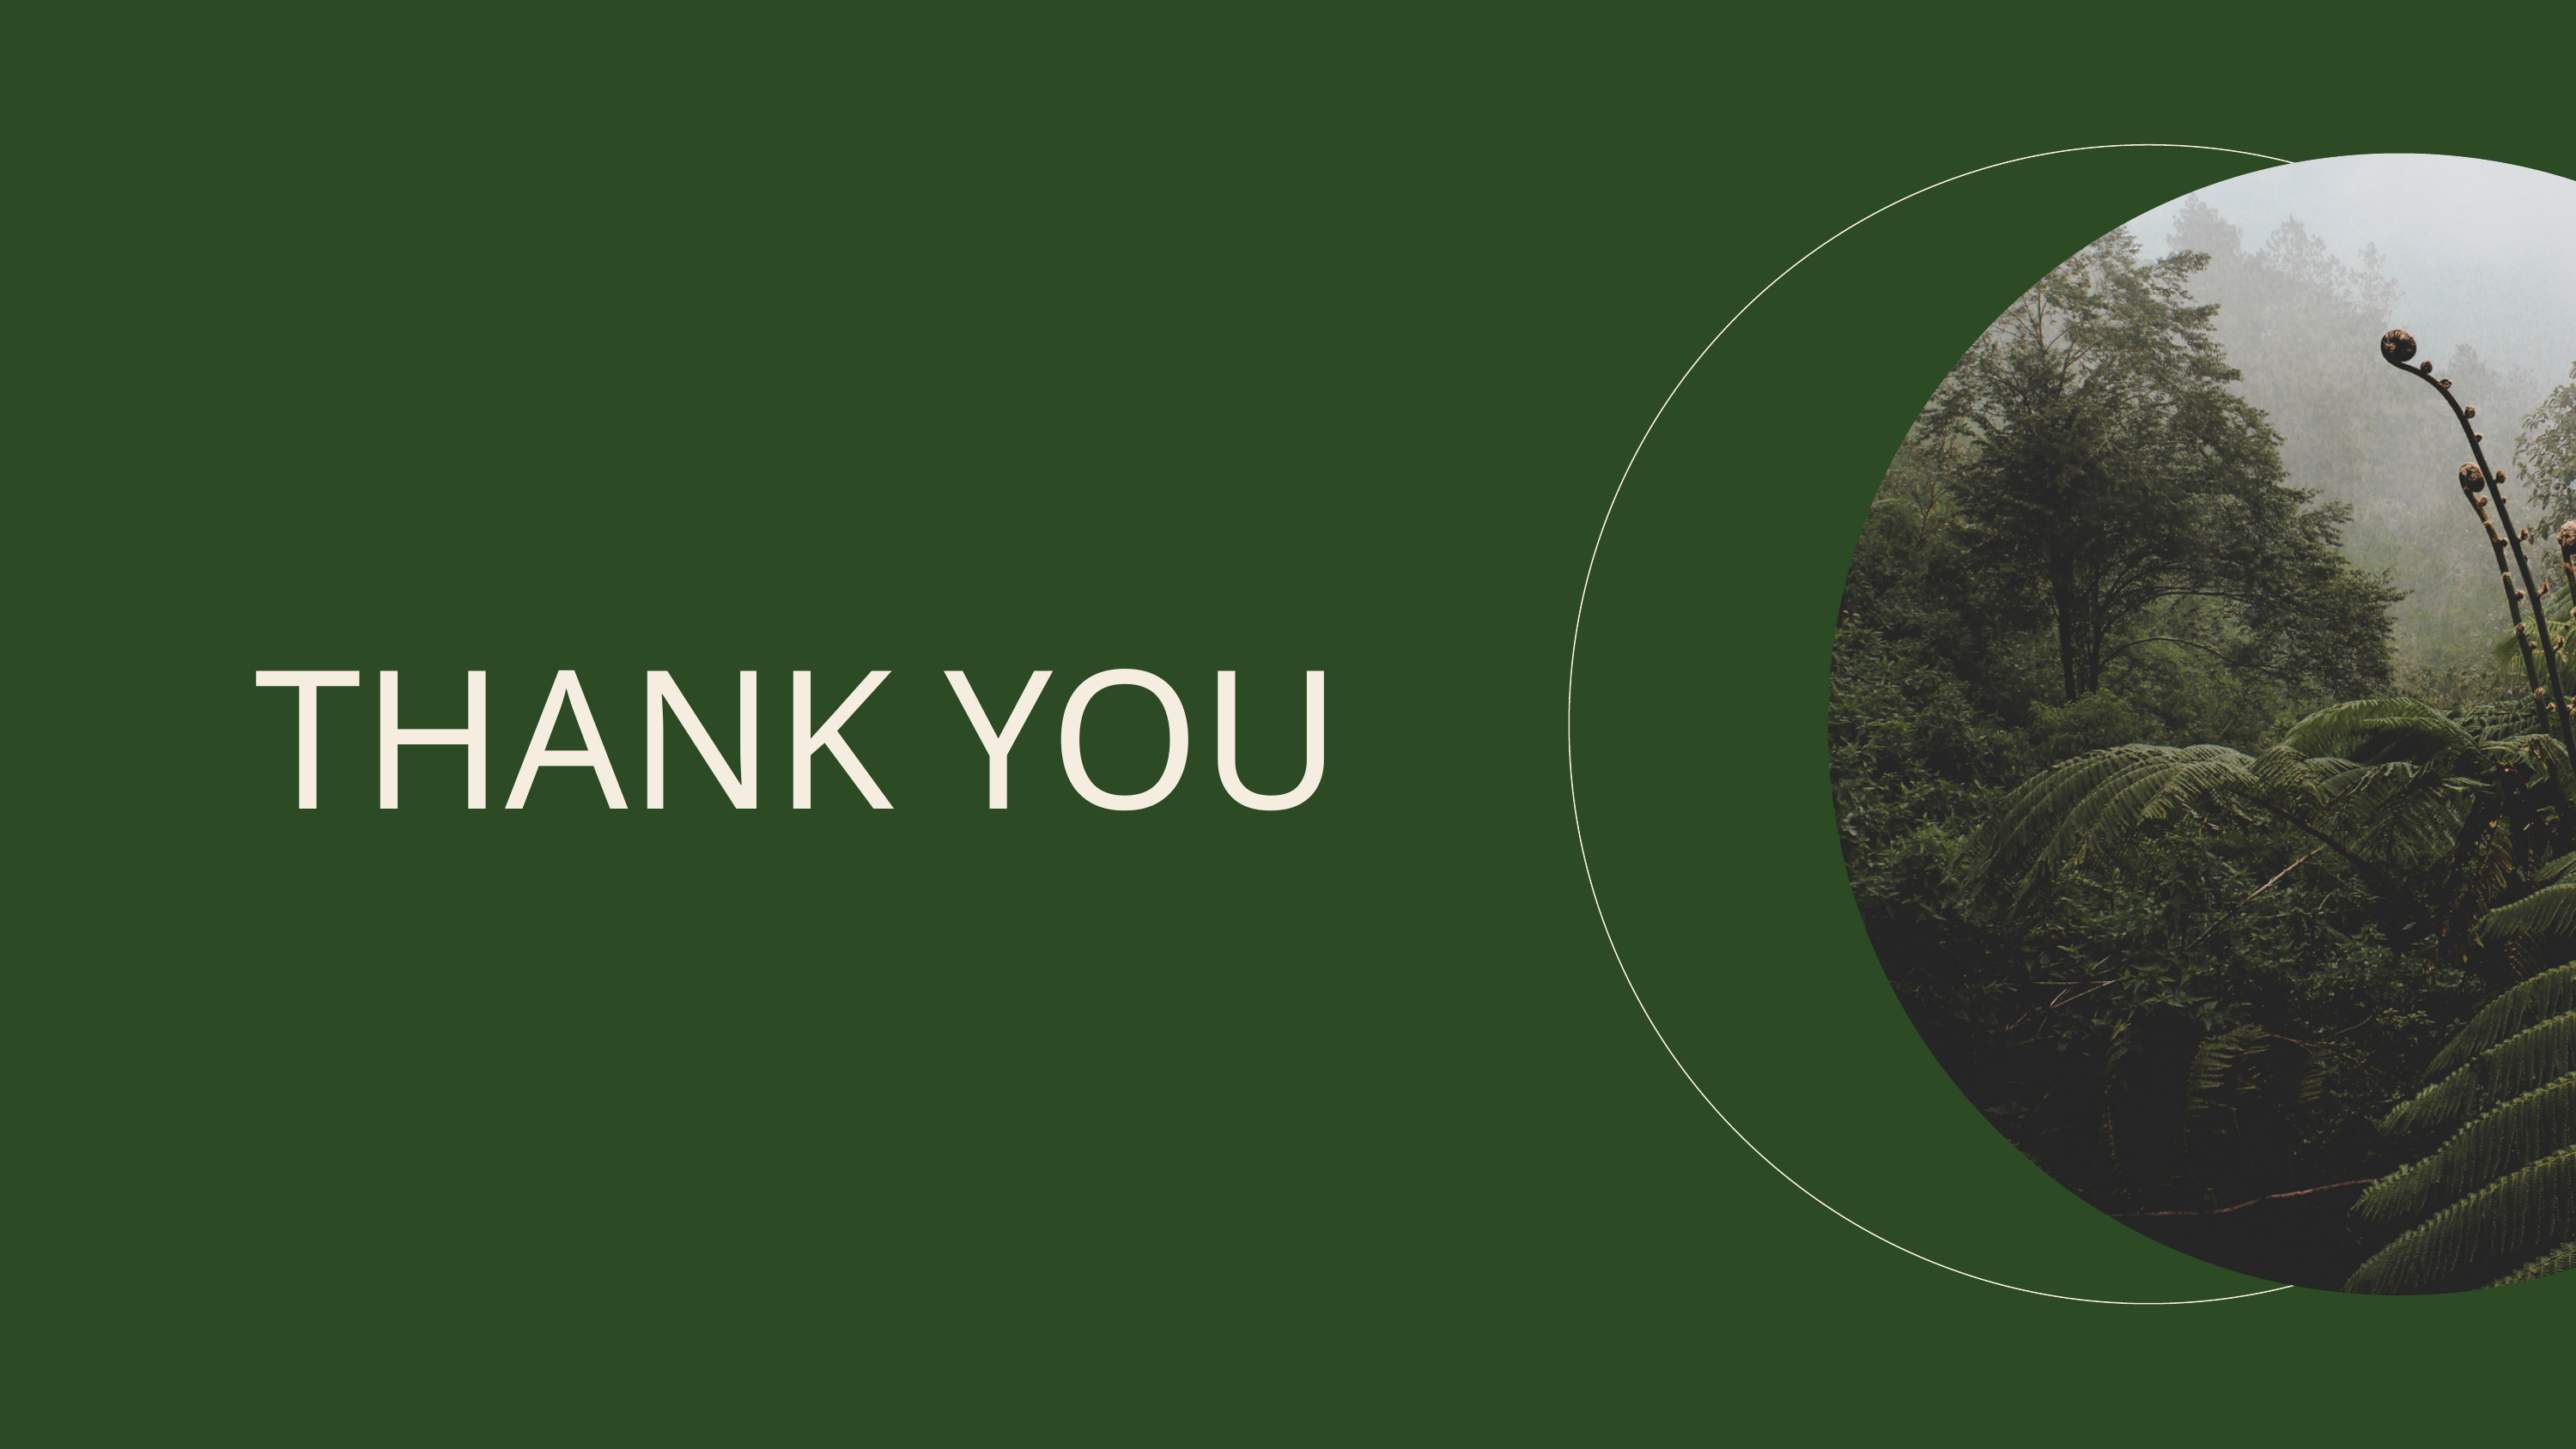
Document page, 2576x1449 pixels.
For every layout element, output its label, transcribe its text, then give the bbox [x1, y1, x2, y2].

text_box THANK YOU [254, 578, 1452, 848]
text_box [1827, 153, 2576, 1296]
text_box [1569, 144, 2576, 1304]
